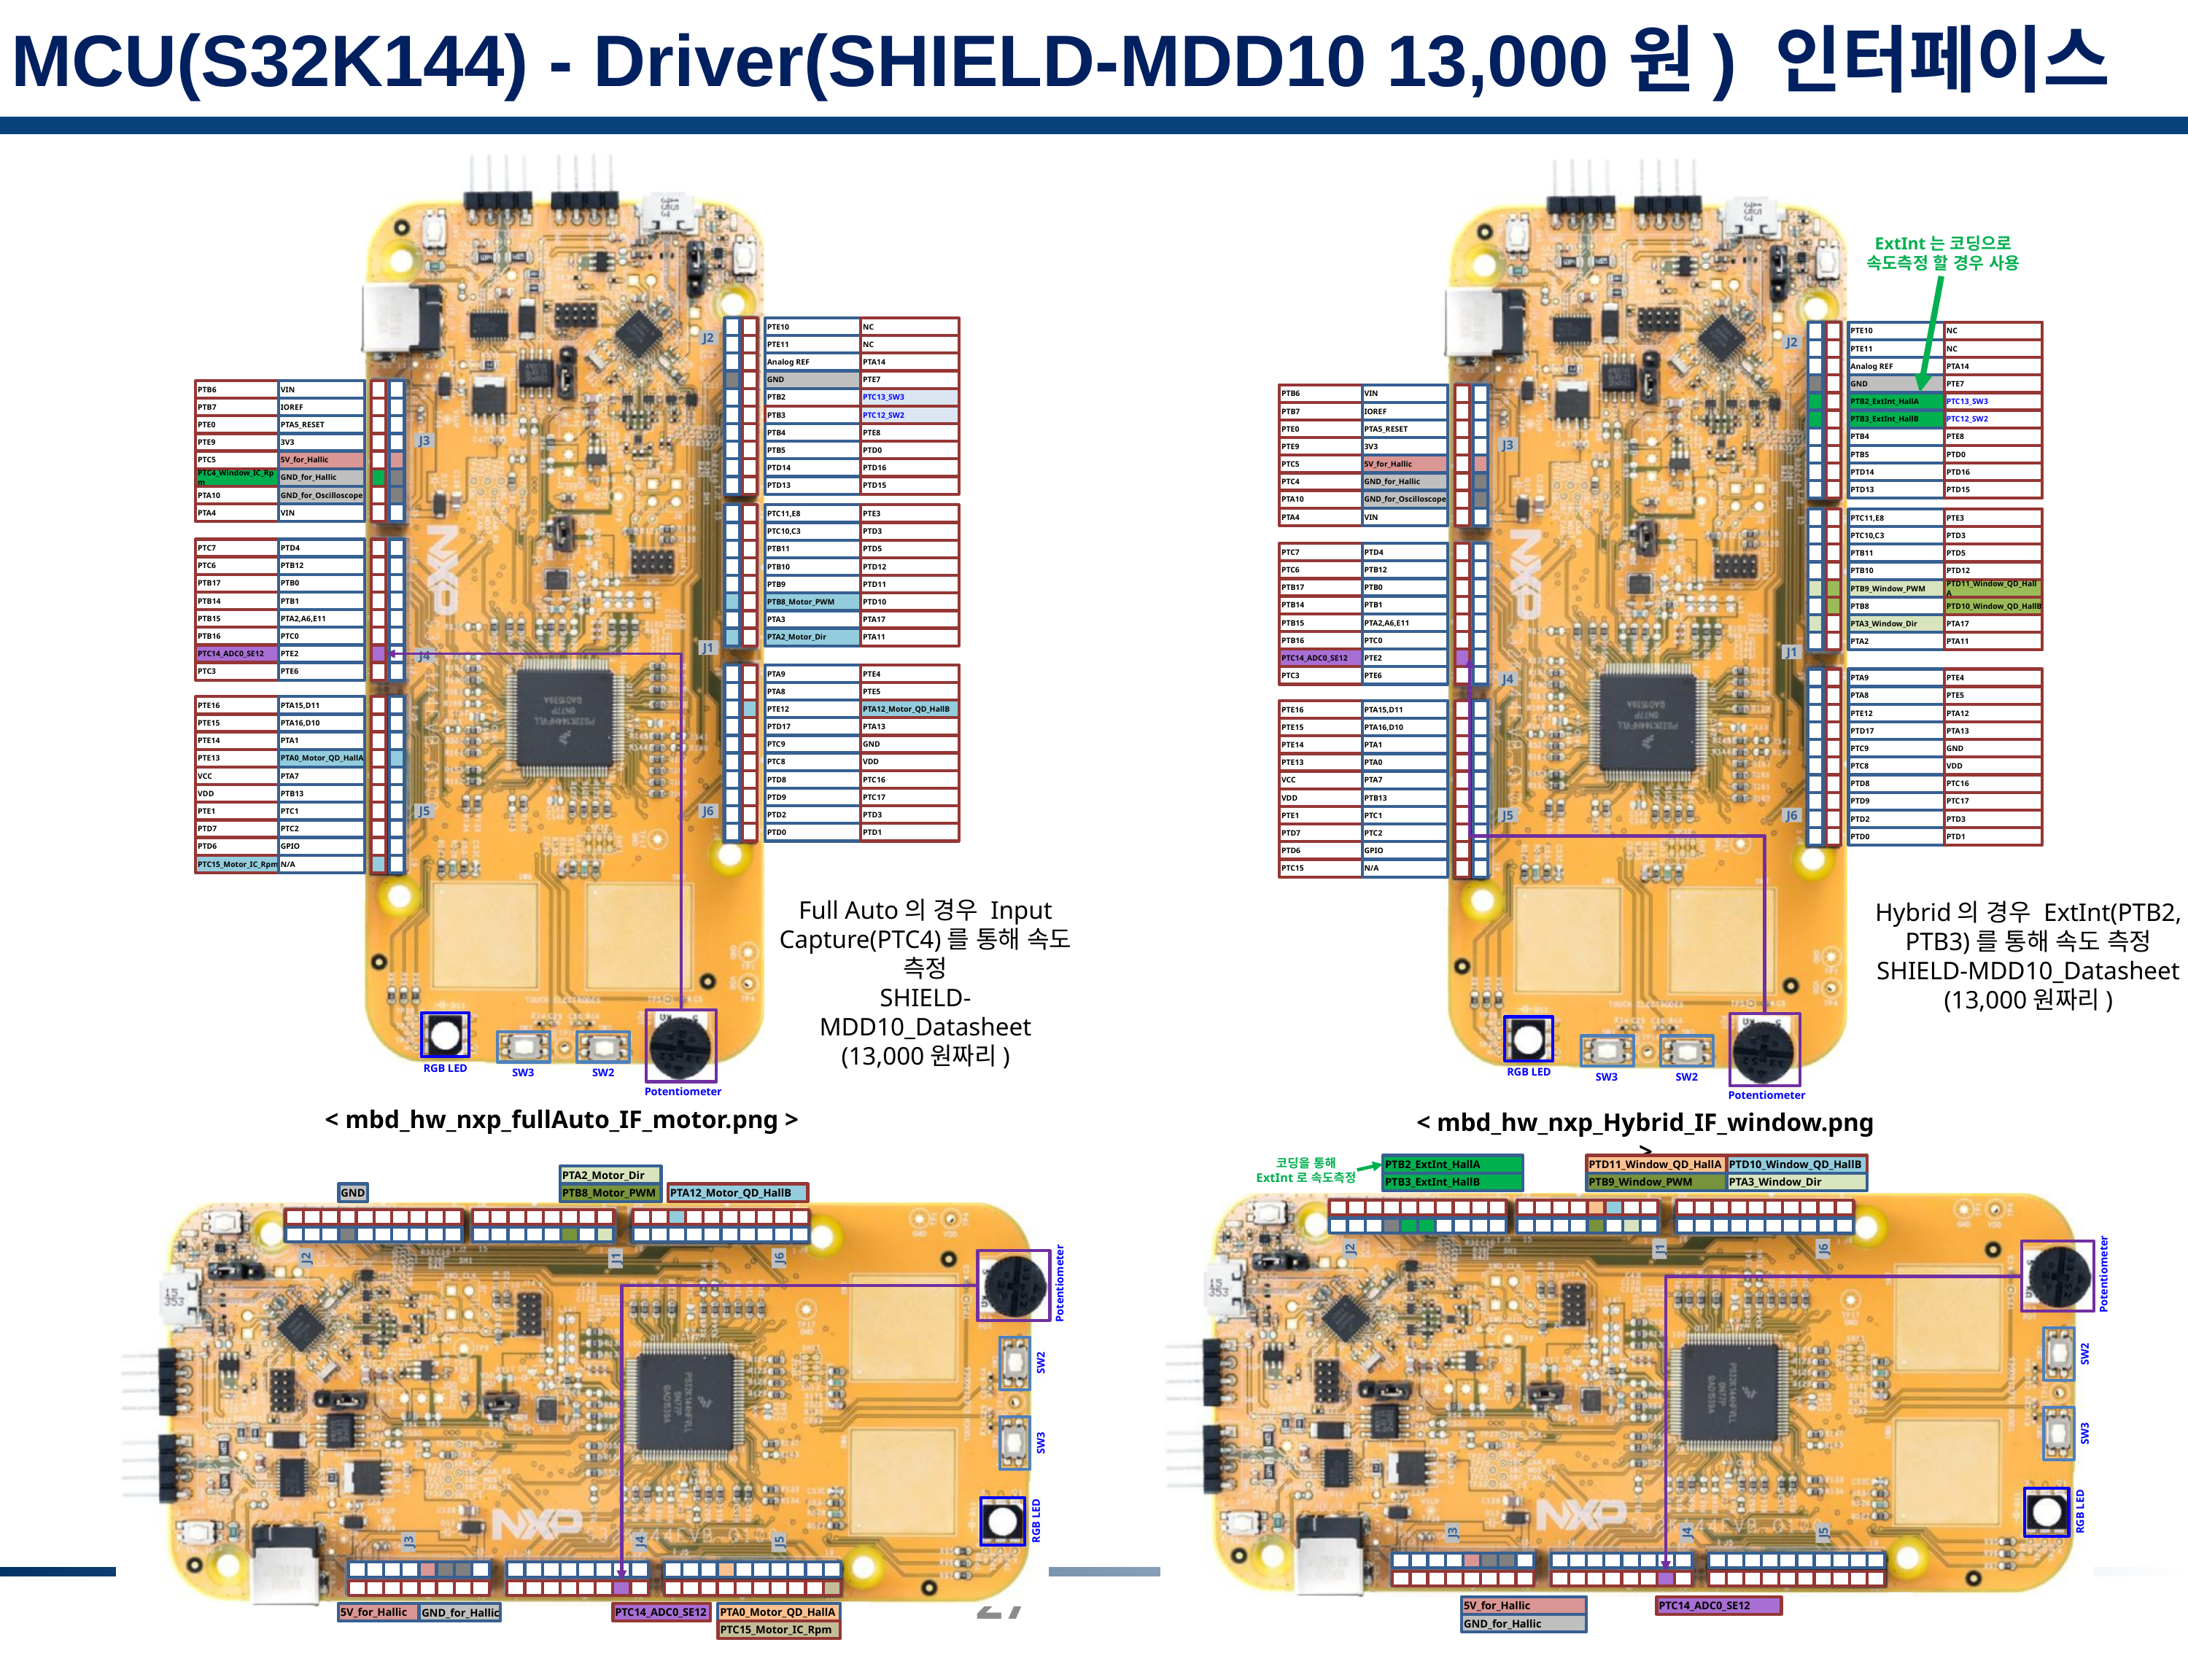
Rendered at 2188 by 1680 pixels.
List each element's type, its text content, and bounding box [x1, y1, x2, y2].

title MCU(S32K144) - Driver(SHIELD-MDD10 13,000원) 인터페이스 [0, 7, 2188, 107]
text_box Full Auto의 경우 Input Capture(PTC4)를 통해 속도 측정 SHIELD-MDD10_Datasheet (13,000원짜리) [962, 895, 1075, 1070]
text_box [1160, 1155, 2110, 1633]
text_box Hybrid의 경우 ExtInt(PTB2, PTB3)를 통해 속도 측정 SHIELD-MDD10_Datasheet (13,000원짜리) [2046, 897, 2188, 1014]
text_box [1279, 152, 2043, 1102]
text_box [116, 1166, 1066, 1639]
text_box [195, 148, 959, 1098]
text_box < mbd_hw_nxp_fullAuto_IF_motor.png > [322, 1104, 802, 1133]
text_box < mbd_hw_nxp_Hybrid_IF_window.png > [1408, 1108, 1884, 1154]
slide_number 27 [748, 1558, 1259, 1649]
